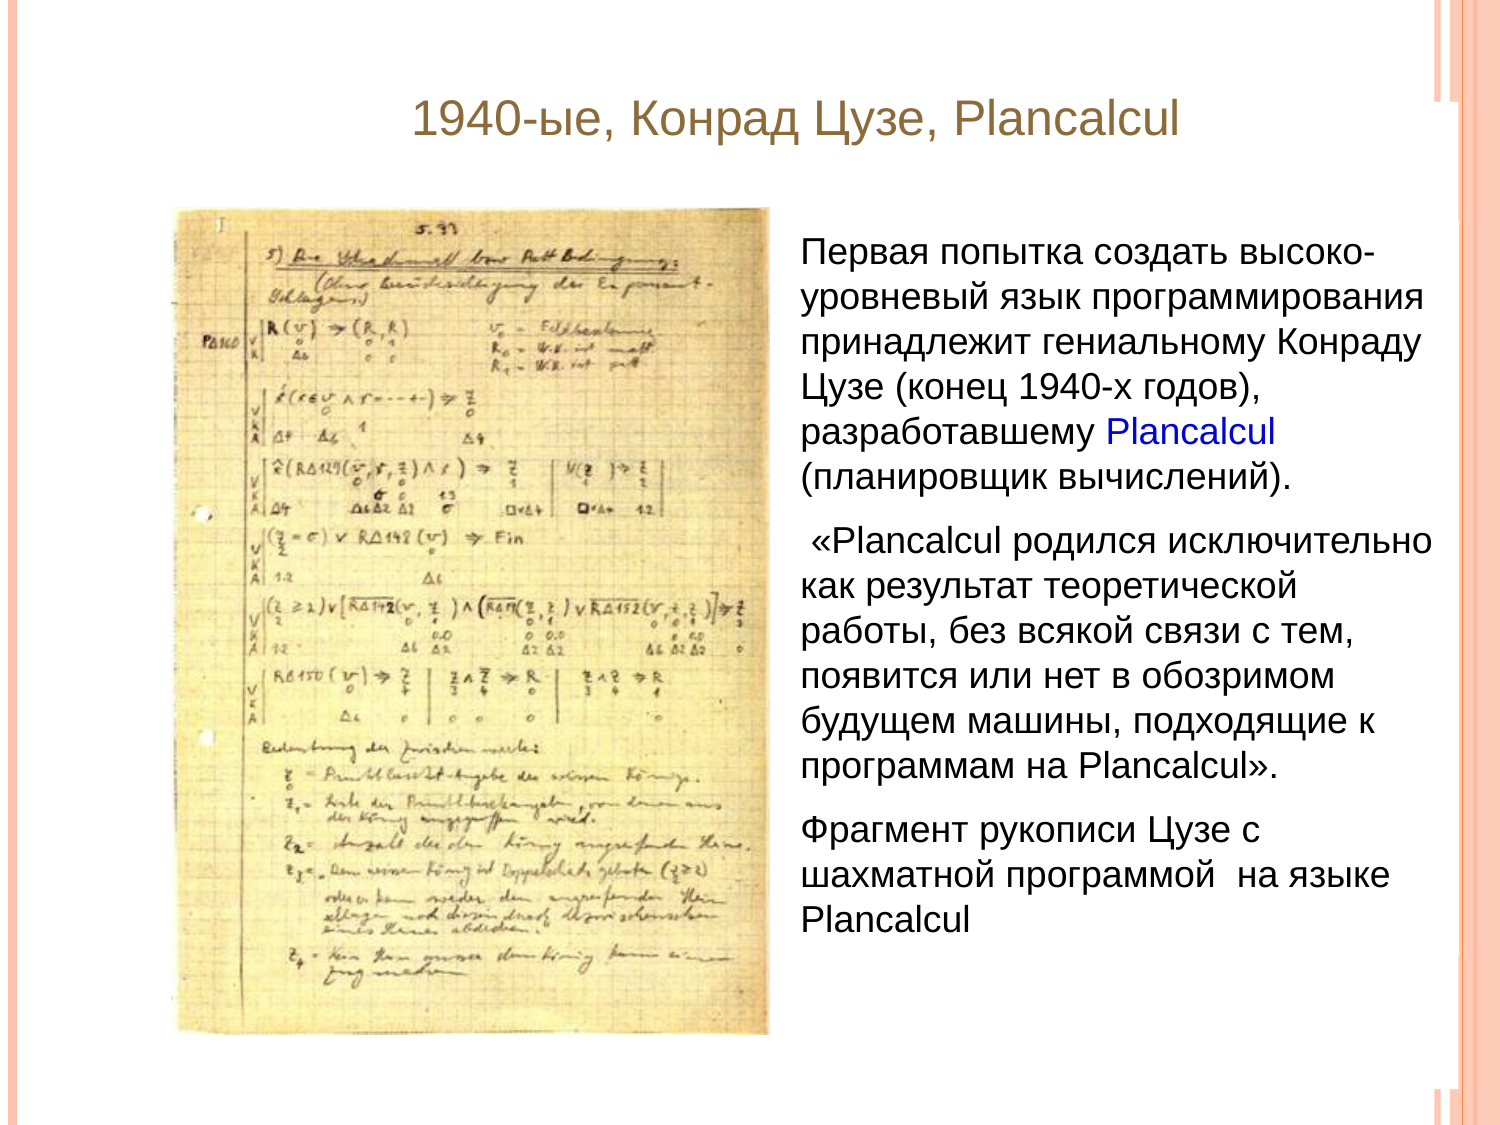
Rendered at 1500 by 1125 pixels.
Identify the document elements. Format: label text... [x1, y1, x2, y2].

text_box [171, 101, 1459, 1090]
text_box Первая попытка создать высоко-уровневый язык программирования принадлежит гениальному Конраду Цузе (конец 1940-х годов), разработавшему Plancalcul (планировщик вычислений). «Plancalcul родился исключительно как результат теоретической работы, без всякой связи с тем, появится или нет в обозримом будущем машины, подходящие к программам на Plancalcul». Фрагмент рукописи Цузе с шахматной программой на языке Plancalcul [785, 219, 1459, 957]
picture [170, 207, 770, 1036]
text_box 1940-ые, Конрад Цузе, Plancalcul [277, 78, 1315, 154]
